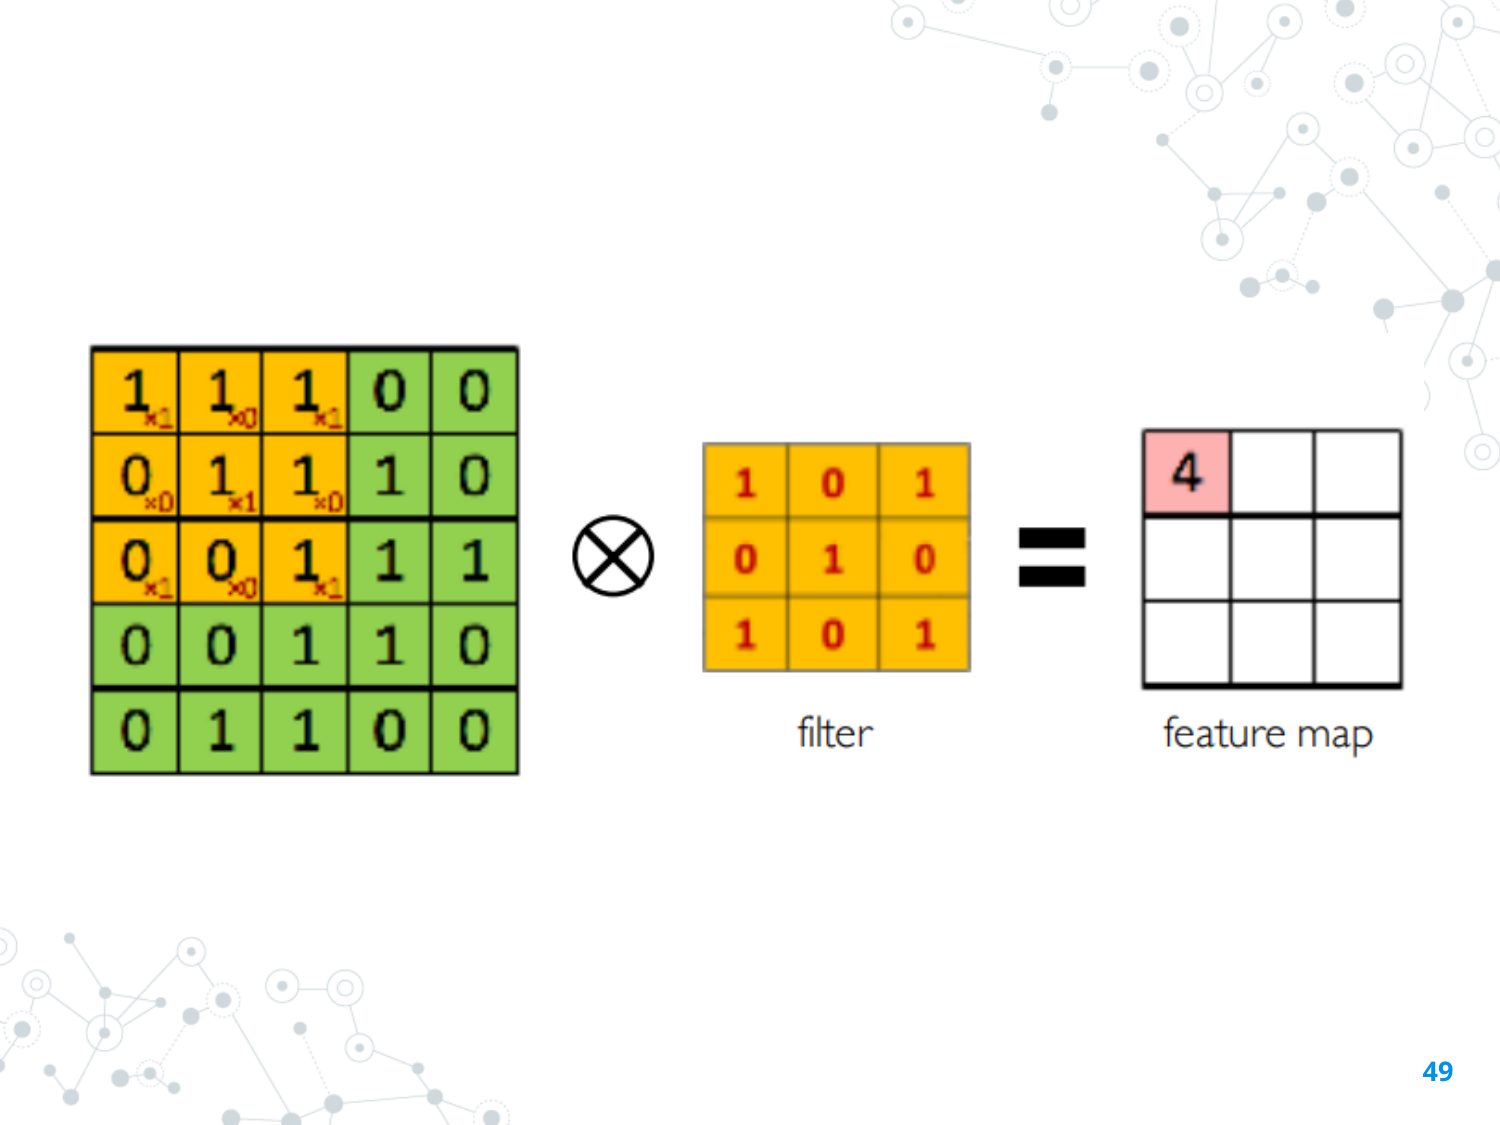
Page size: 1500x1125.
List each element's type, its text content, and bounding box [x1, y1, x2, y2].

picture [0, 0, 1500, 1125]
slide_number ‹#› [1378, 1038, 1469, 1125]
